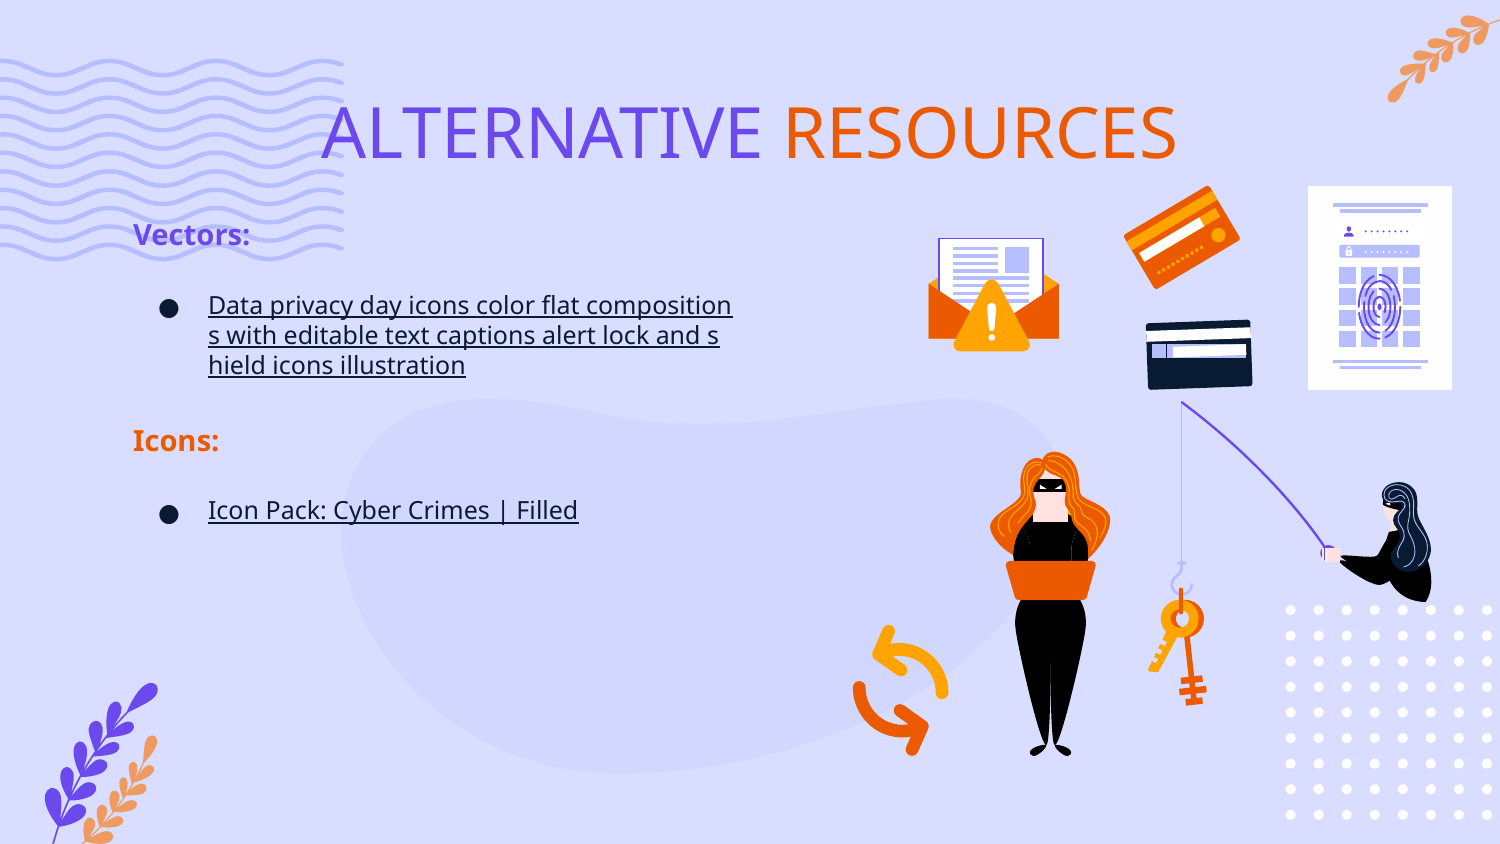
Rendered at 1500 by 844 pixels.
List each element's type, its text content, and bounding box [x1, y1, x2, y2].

text_box [872, 624, 949, 700]
title ALTERNATIVE RESOURCES [118, 72, 1382, 167]
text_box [1308, 185, 1453, 391]
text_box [1147, 401, 1442, 706]
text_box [984, 451, 1112, 757]
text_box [1123, 185, 1241, 290]
text_box [81, 735, 158, 844]
text_box [44, 682, 158, 844]
text_box [852, 681, 929, 756]
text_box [1145, 319, 1253, 391]
list Vectors: Data privacy day icons color flat compositions with editable text captions alert lock and shield icons illustration Icons: Icon Pack: Cyber Crimes | Filled [118, 195, 750, 756]
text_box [928, 237, 1060, 352]
text_box [1387, 15, 1500, 103]
